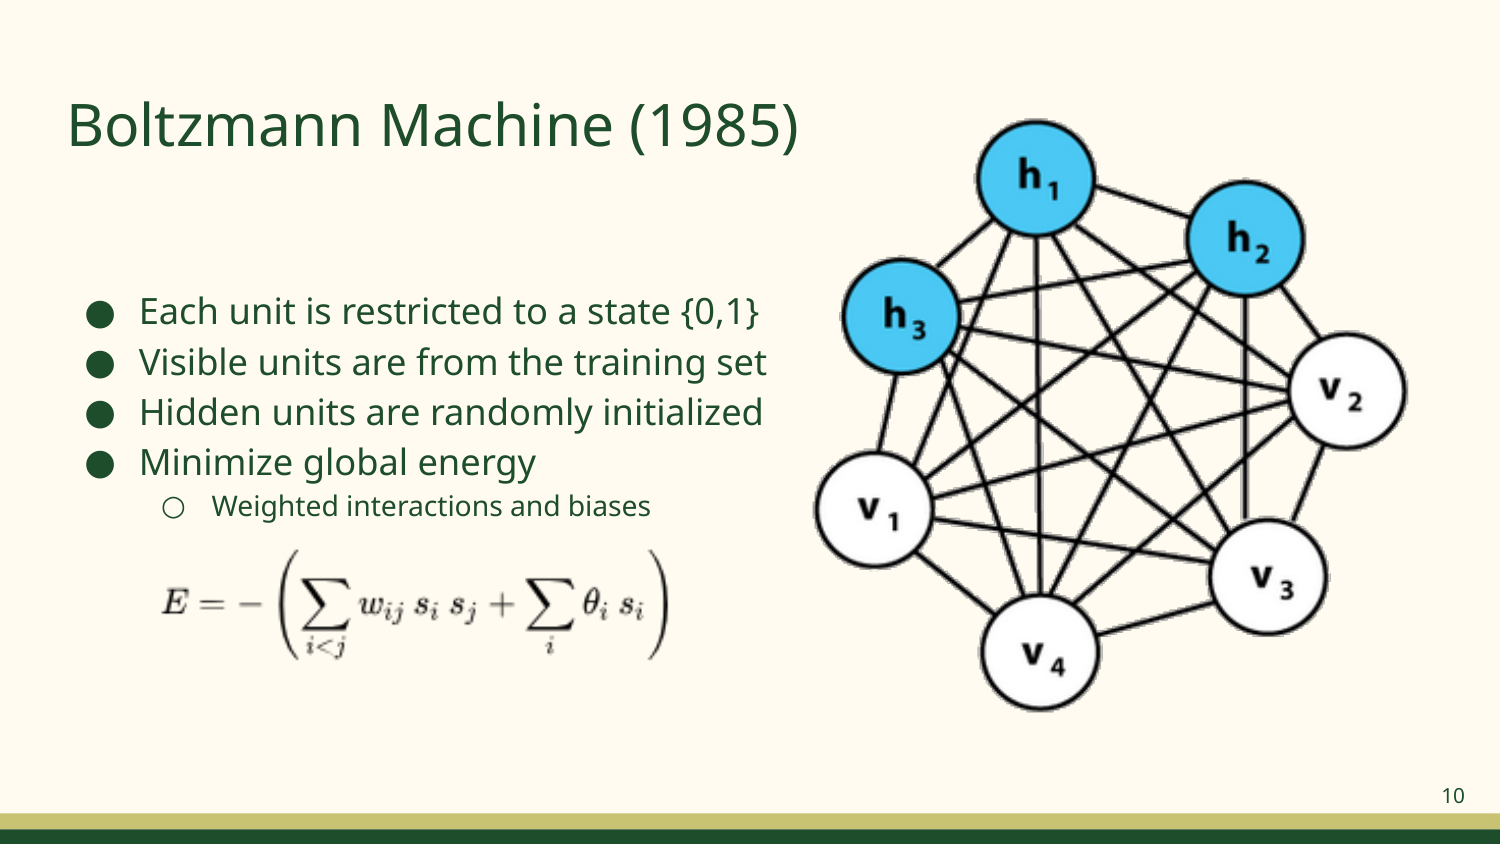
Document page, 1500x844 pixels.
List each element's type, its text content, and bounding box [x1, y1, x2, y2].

picture [777, 103, 1450, 741]
slide_number 10 [1389, 764, 1480, 830]
title Boltzmann Machine (1985) [51, 72, 1449, 174]
list Each unit is restricted to a state {0,1} Visible units are from the training set Hidden units are randomly initialized Minimize global energy Weighted interactions and biases [51, 257, 772, 547]
picture [160, 546, 677, 668]
